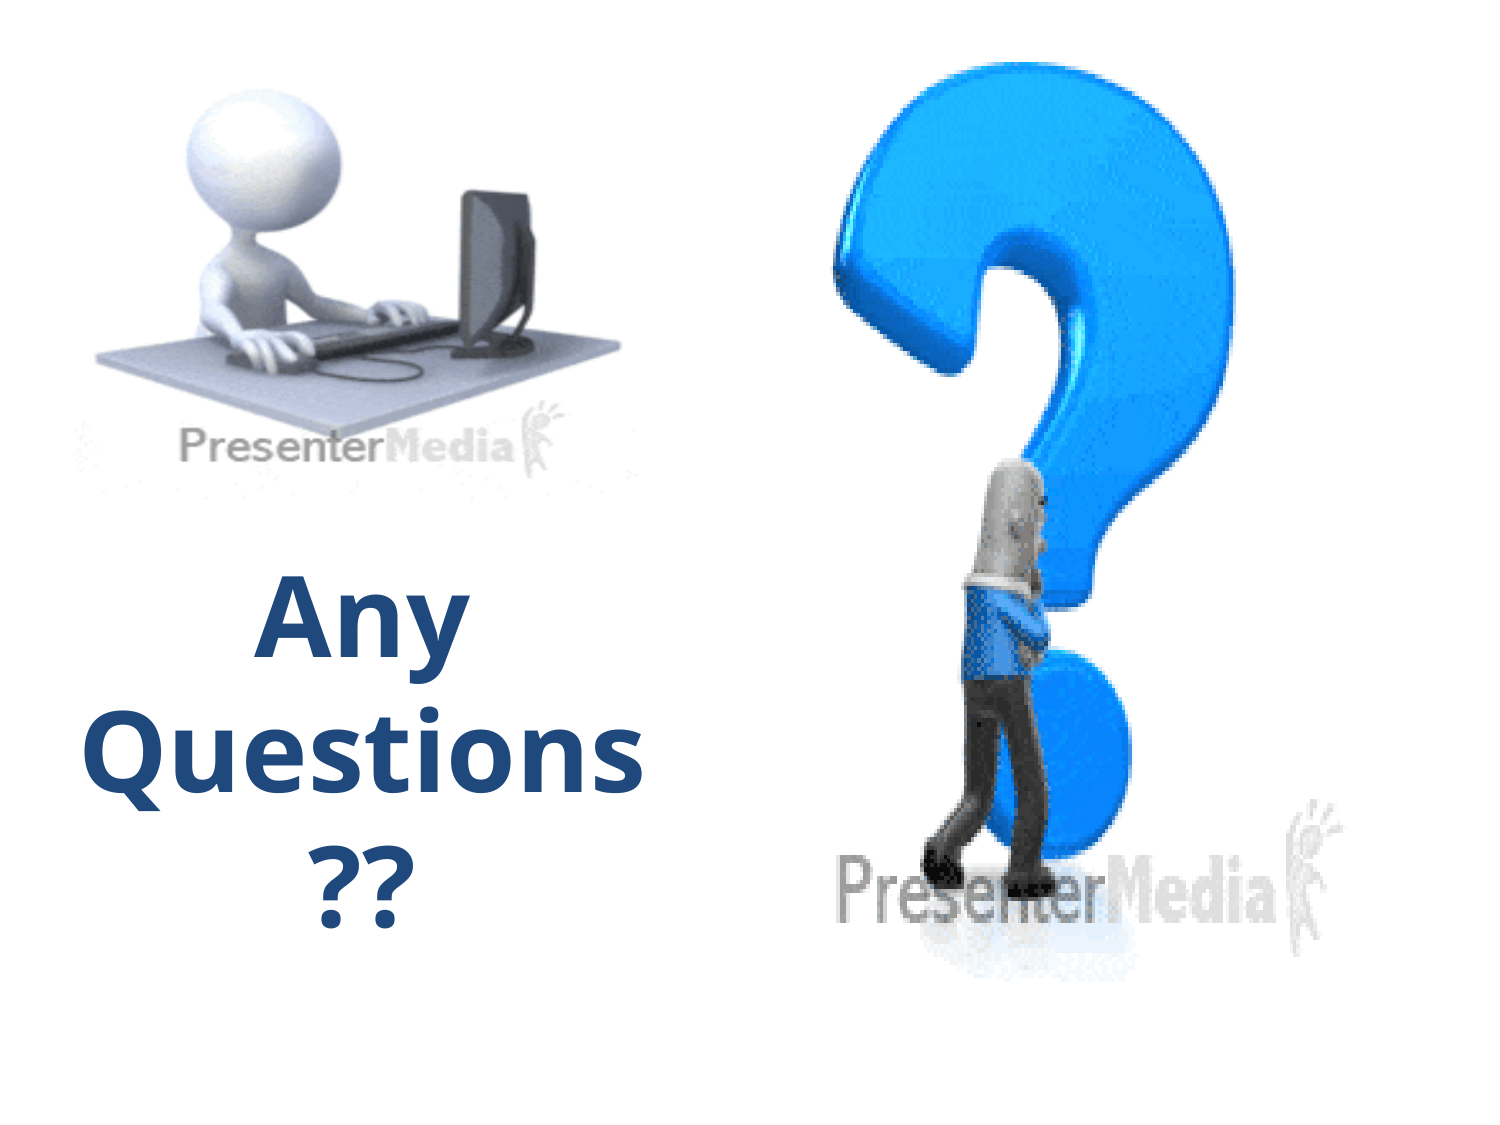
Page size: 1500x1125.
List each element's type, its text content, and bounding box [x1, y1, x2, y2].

picture [699, 62, 1438, 1001]
text_box Any Questions ?? [37, 537, 688, 958]
picture [74, 37, 638, 501]
